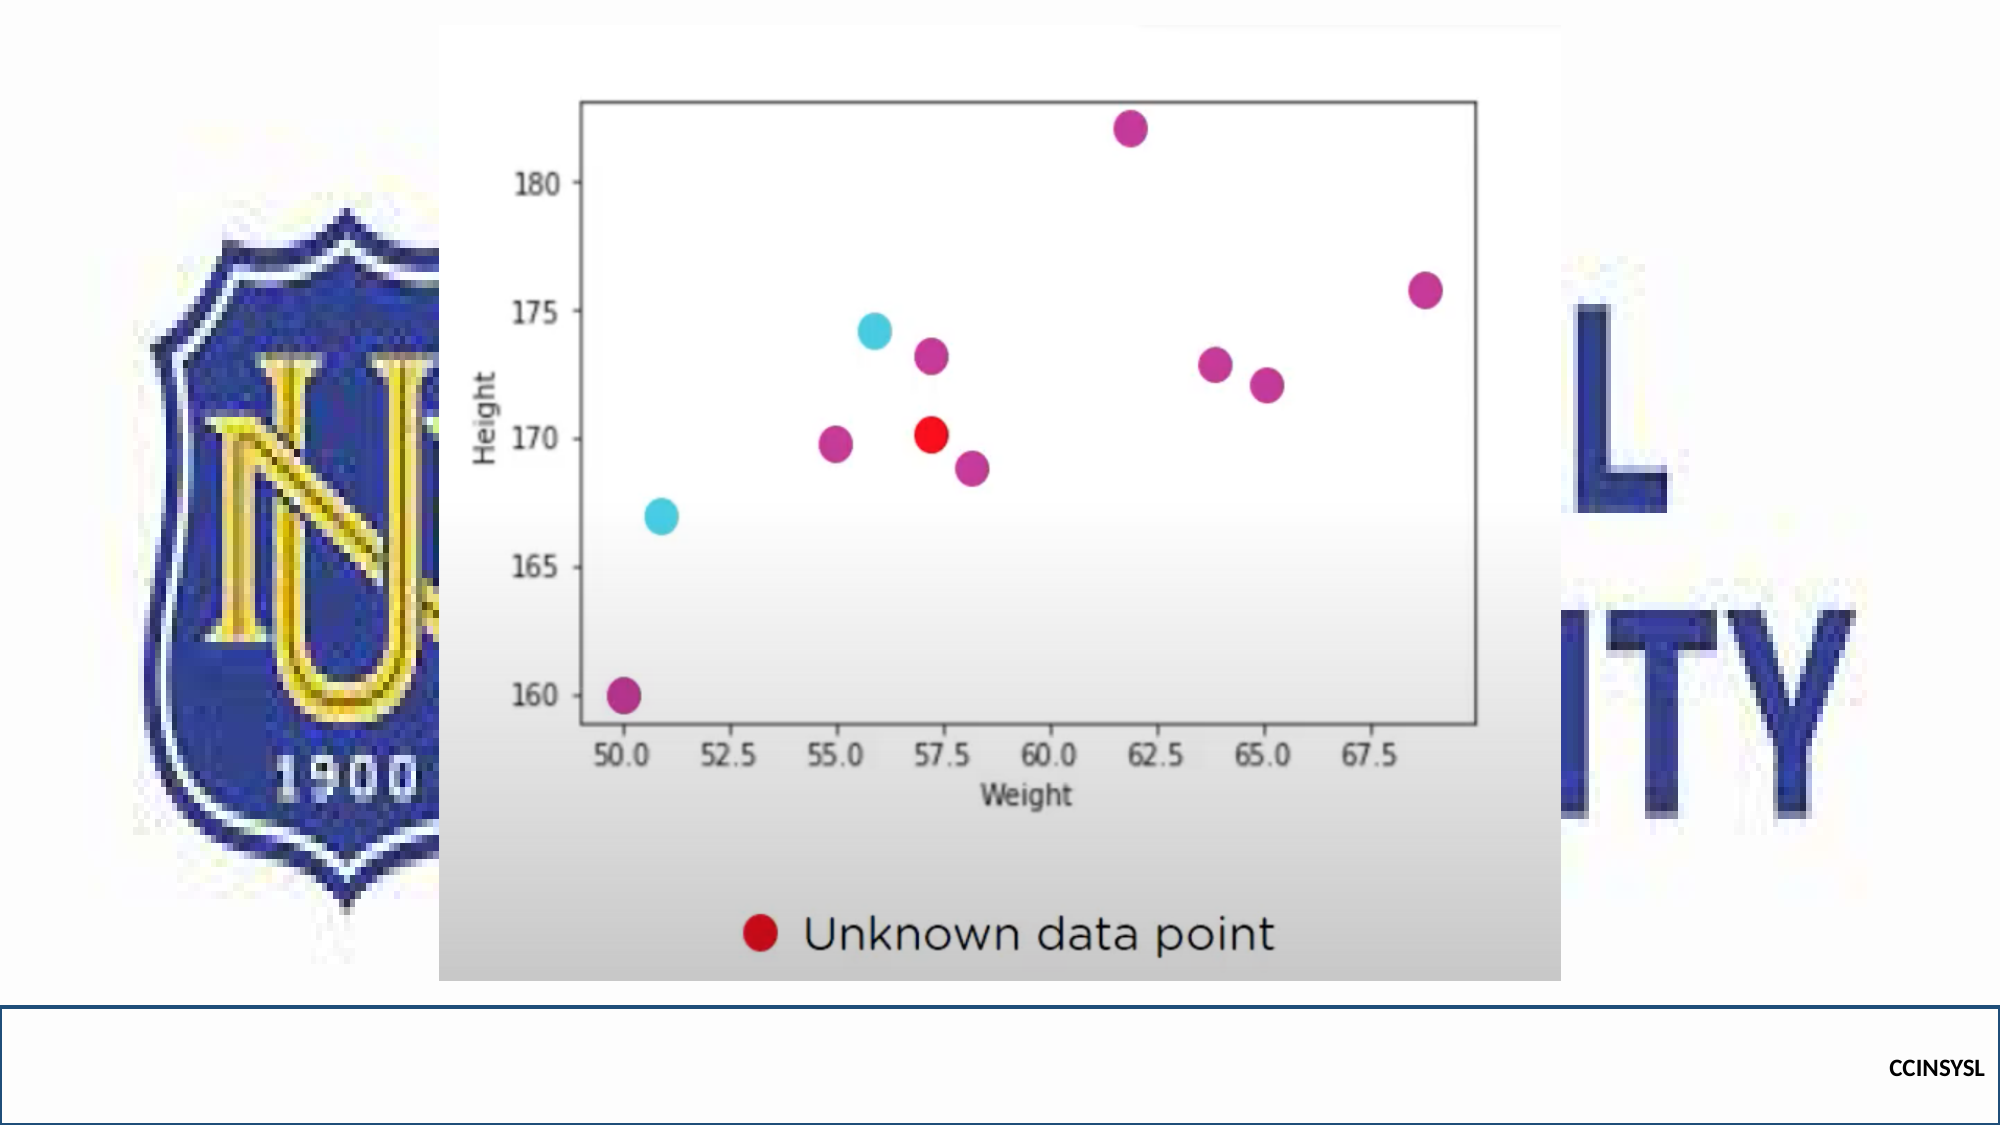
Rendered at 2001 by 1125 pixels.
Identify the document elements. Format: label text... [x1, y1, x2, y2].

picture [0, 0, 2000, 1007]
footer CCINSYSL [0, 1007, 2000, 1125]
